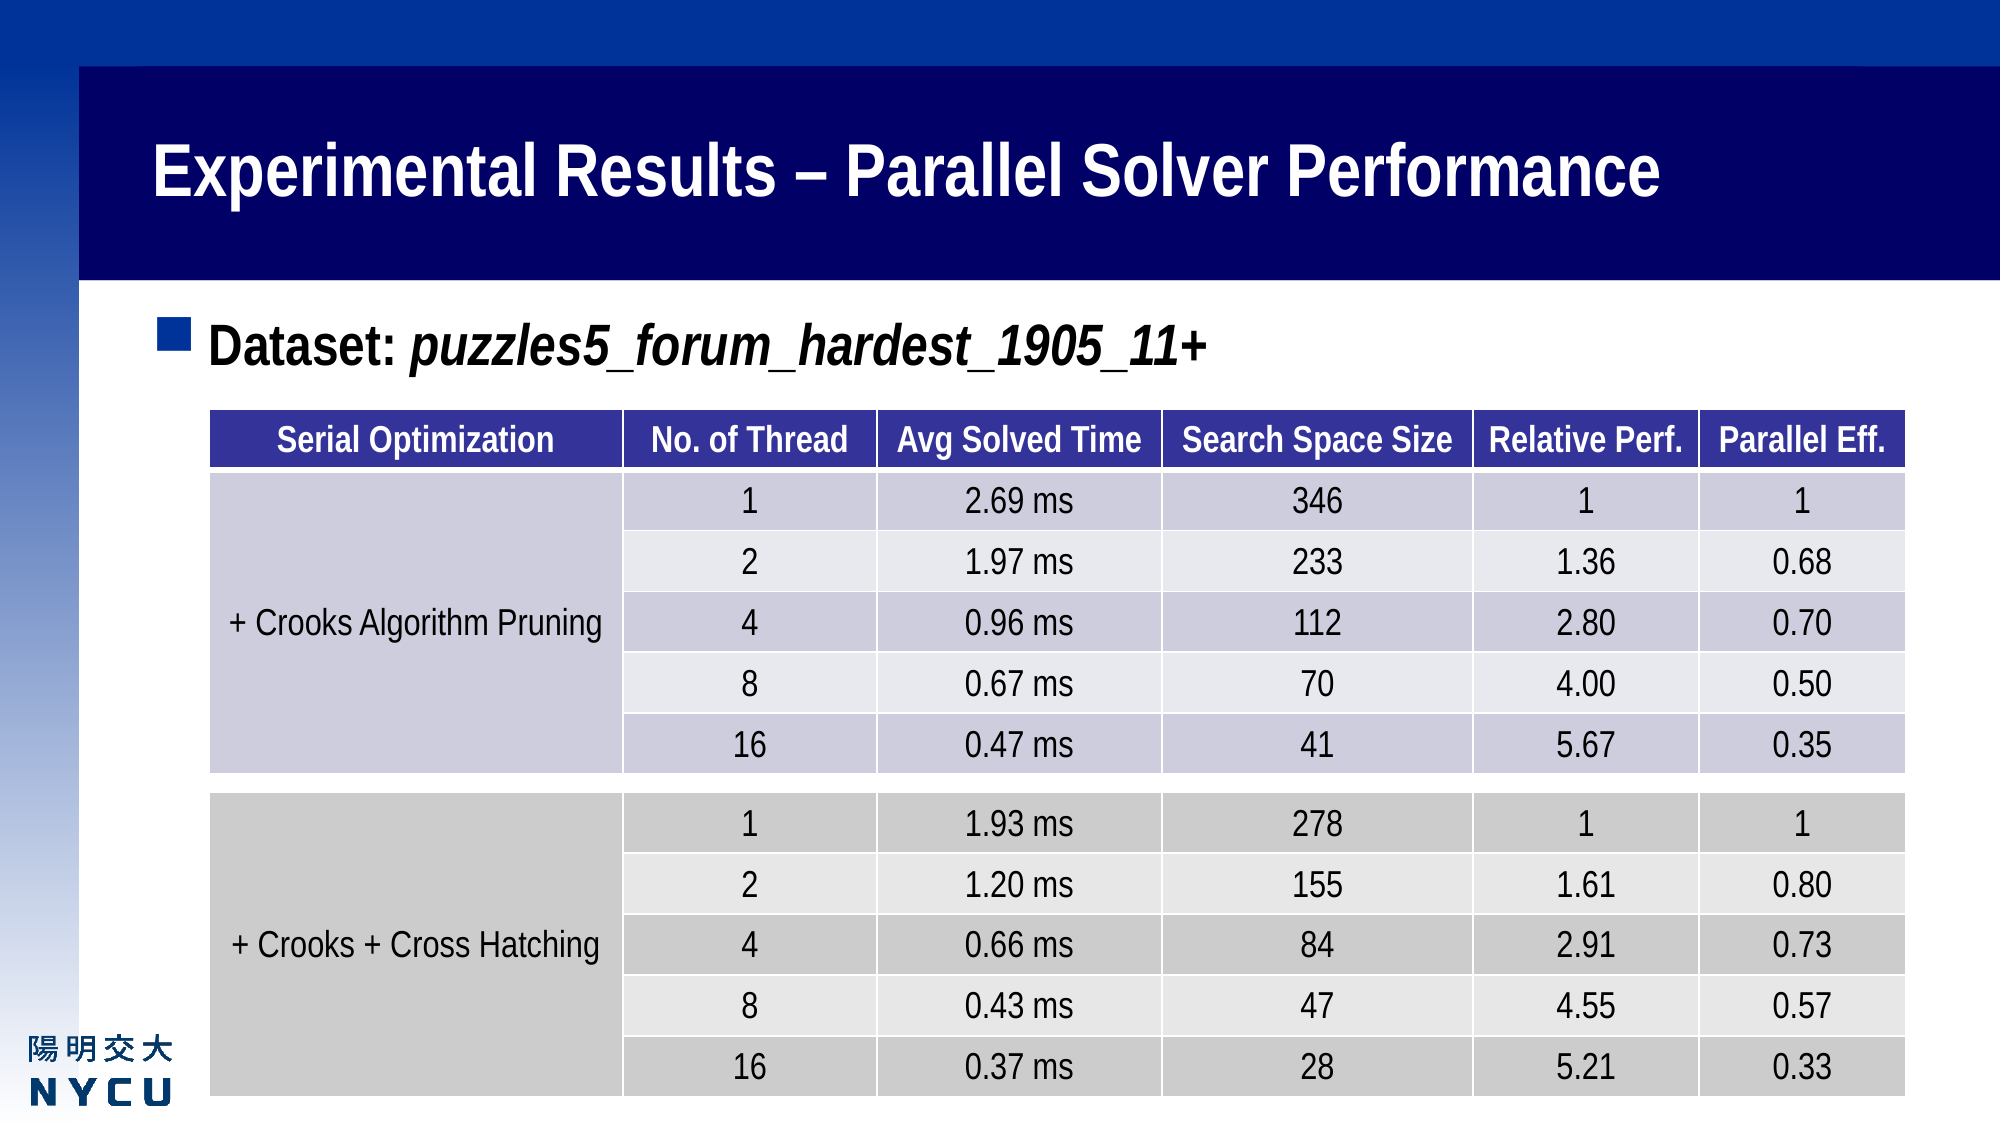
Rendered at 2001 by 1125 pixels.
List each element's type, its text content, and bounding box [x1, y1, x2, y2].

table_cell 1.36 [1474, 531, 1698, 591]
table_cell 1 [1474, 473, 1698, 530]
list Dataset: puzzles5_forum_hardest_1905_11+ [137, 299, 1863, 1014]
table_cell 0.80 [1700, 854, 1905, 913]
table_cell 2 [624, 854, 876, 913]
table_cell 0.73 [1700, 915, 1905, 974]
table_cell 155 [1163, 854, 1472, 913]
table_cell 16 [624, 1037, 876, 1096]
table_header Avg Solved Time [878, 410, 1161, 467]
table_header Search Space Size [1163, 410, 1472, 467]
table_cell 1.20 ms [878, 854, 1161, 913]
table_cell 346 [1163, 473, 1472, 530]
table_cell 0.47 ms [878, 714, 1161, 773]
picture [29, 1034, 172, 1106]
table_cell 2.80 [1474, 592, 1698, 651]
table_cell 28 [1163, 1037, 1472, 1096]
table_cell 0.50 [1700, 653, 1905, 712]
table_cell + Crooks Algorithm Pruning [210, 473, 622, 773]
table_cell 1.97 ms [878, 531, 1161, 591]
table_cell 4.55 [1474, 976, 1698, 1035]
table_header 1.93 ms [878, 793, 1161, 852]
table_cell 16 [624, 714, 876, 773]
table_cell 2 [624, 531, 876, 591]
table_cell 1 [1700, 473, 1905, 530]
table_cell 0.96 ms [878, 592, 1161, 651]
table_header 278 [1163, 793, 1472, 852]
table_cell 2.69 ms [878, 473, 1161, 530]
table_cell 0.33 [1700, 1037, 1905, 1096]
table_cell 0.57 [1700, 976, 1905, 1035]
table_cell 2.91 [1474, 915, 1698, 974]
table_cell 4 [624, 592, 876, 651]
table_header Parallel Eff. [1700, 410, 1905, 467]
table_cell 0.37 ms [878, 1037, 1161, 1096]
table_cell 112 [1163, 592, 1472, 651]
table_cell 8 [624, 653, 876, 712]
table_cell 0.70 [1700, 592, 1905, 651]
table_cell 0.68 [1700, 531, 1905, 591]
table_cell 8 [624, 976, 876, 1035]
table_cell 5.67 [1474, 714, 1698, 773]
table_header Relative Perf. [1474, 410, 1698, 467]
table_cell 0.43 ms [878, 976, 1161, 1035]
table_header 1 [624, 793, 876, 852]
table_cell 70 [1163, 653, 1472, 712]
table_cell 5.21 [1474, 1037, 1698, 1096]
table_cell 47 [1163, 976, 1472, 1035]
table_cell 0.67 ms [878, 653, 1161, 712]
table_cell 4 [624, 915, 876, 974]
table_cell 1 [624, 473, 876, 530]
table_cell 41 [1163, 714, 1472, 773]
table_cell 4.00 [1474, 653, 1698, 712]
table_cell 233 [1163, 531, 1472, 591]
table_cell 0.66 ms [878, 915, 1161, 974]
table_header No. of Thread [624, 410, 876, 467]
title Experimental Results – Parallel Solver Performance [137, 66, 1863, 278]
table_header Serial Optimization [210, 410, 622, 467]
table_cell 0.35 [1700, 714, 1905, 773]
table_header 1 [1474, 793, 1698, 852]
table_cell 84 [1163, 915, 1472, 974]
table_cell 1.61 [1474, 854, 1698, 913]
table_header + Crooks + Cross Hatching [210, 793, 622, 1096]
table_header 1 [1700, 793, 1905, 852]
